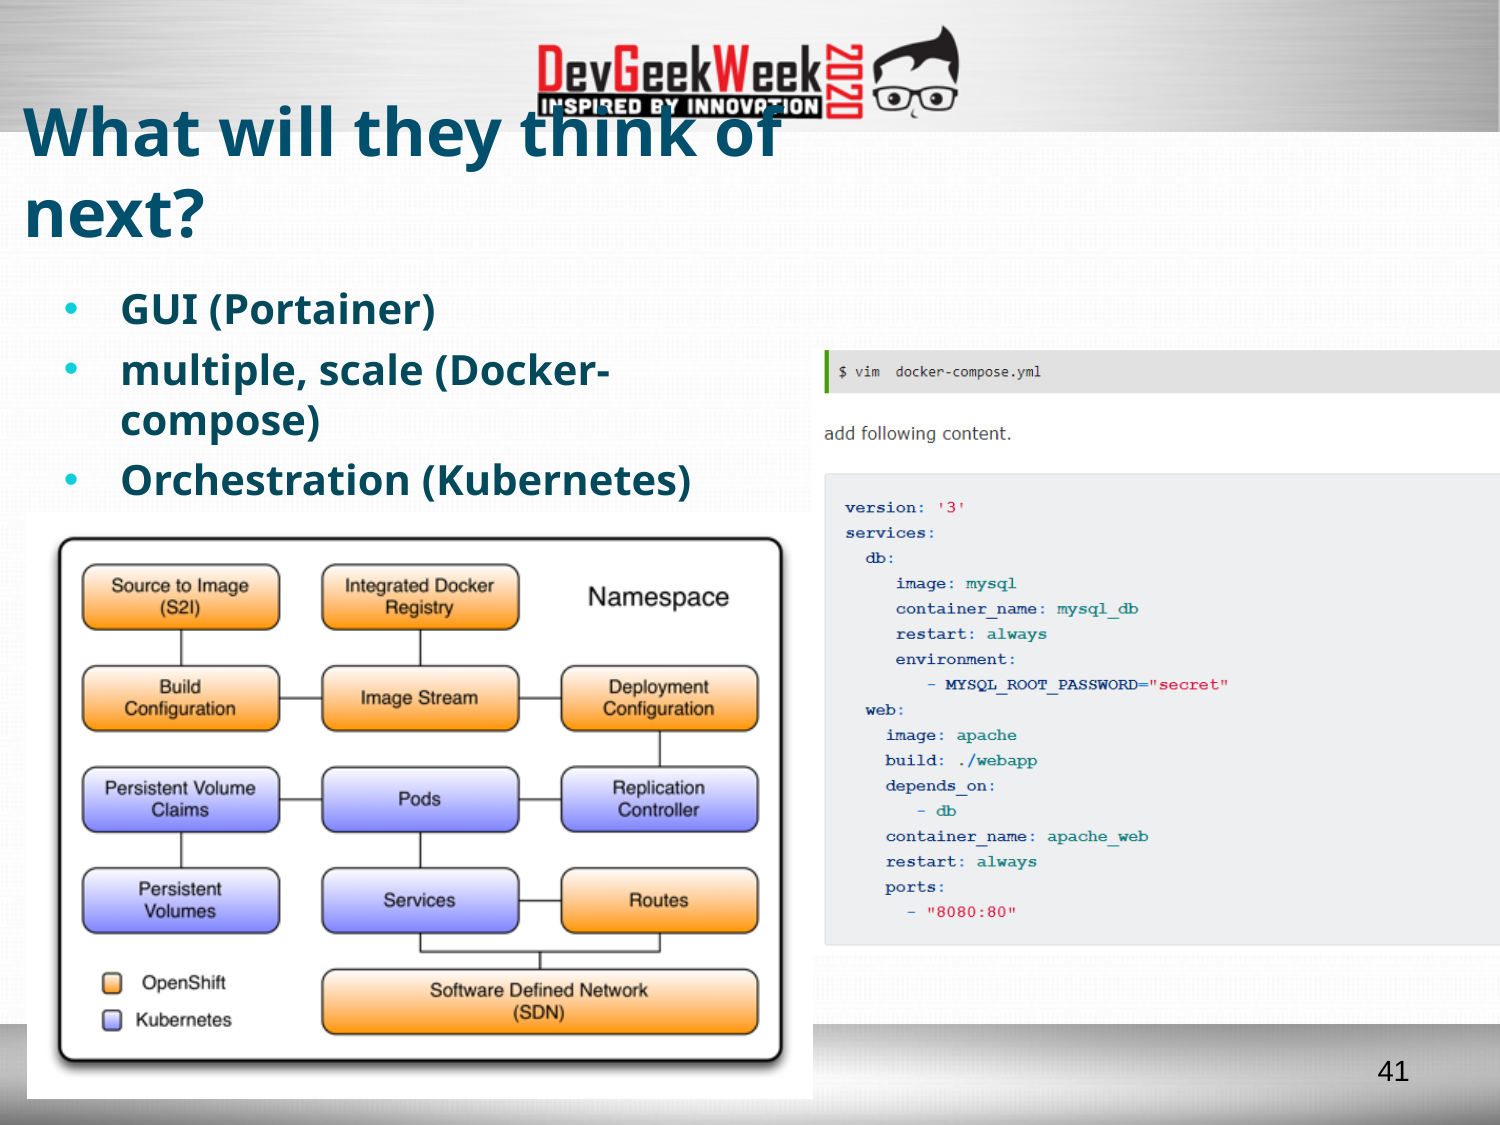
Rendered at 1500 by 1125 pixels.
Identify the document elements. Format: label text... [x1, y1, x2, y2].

picture [0, 0, 1500, 1125]
list GUI (Portainer) multiple, scale (Docker-compose) Orchestration (Kubernetes) PaaS (Openshift) [48, 267, 813, 511]
slide_number 41 [1359, 1039, 1426, 1104]
title What will they think of next? [8, 74, 983, 266]
